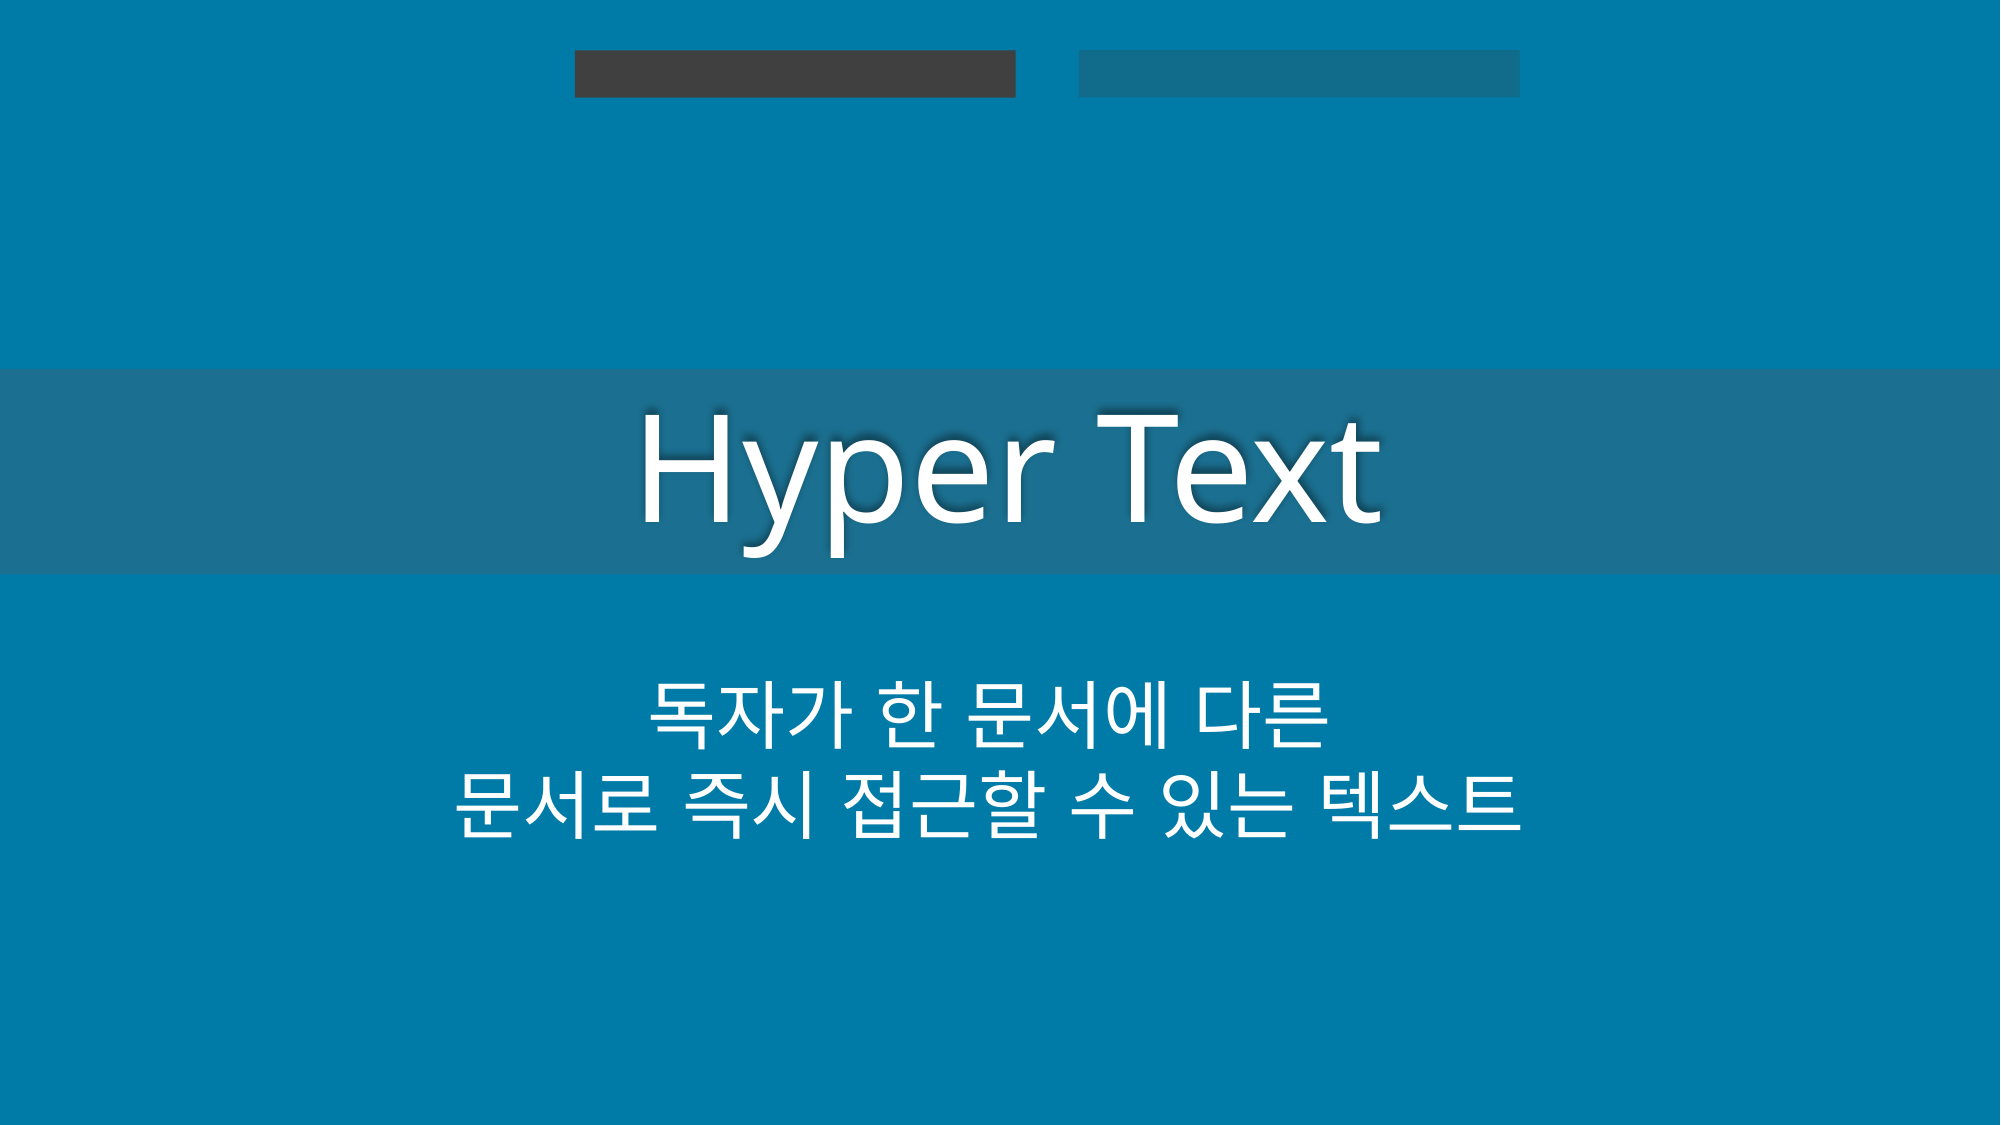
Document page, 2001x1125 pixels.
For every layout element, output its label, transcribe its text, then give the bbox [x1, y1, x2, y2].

text_box Hyper Text [54, 365, 1961, 561]
text_box 독자가 한 문서에 다른 문서로 즉시 접근할 수 있는 텍스트 [0, 660, 2000, 856]
text_box [0, 368, 2000, 575]
text_box HTML [574, 49, 1017, 99]
text_box HTML 실습 [1078, 49, 1521, 98]
